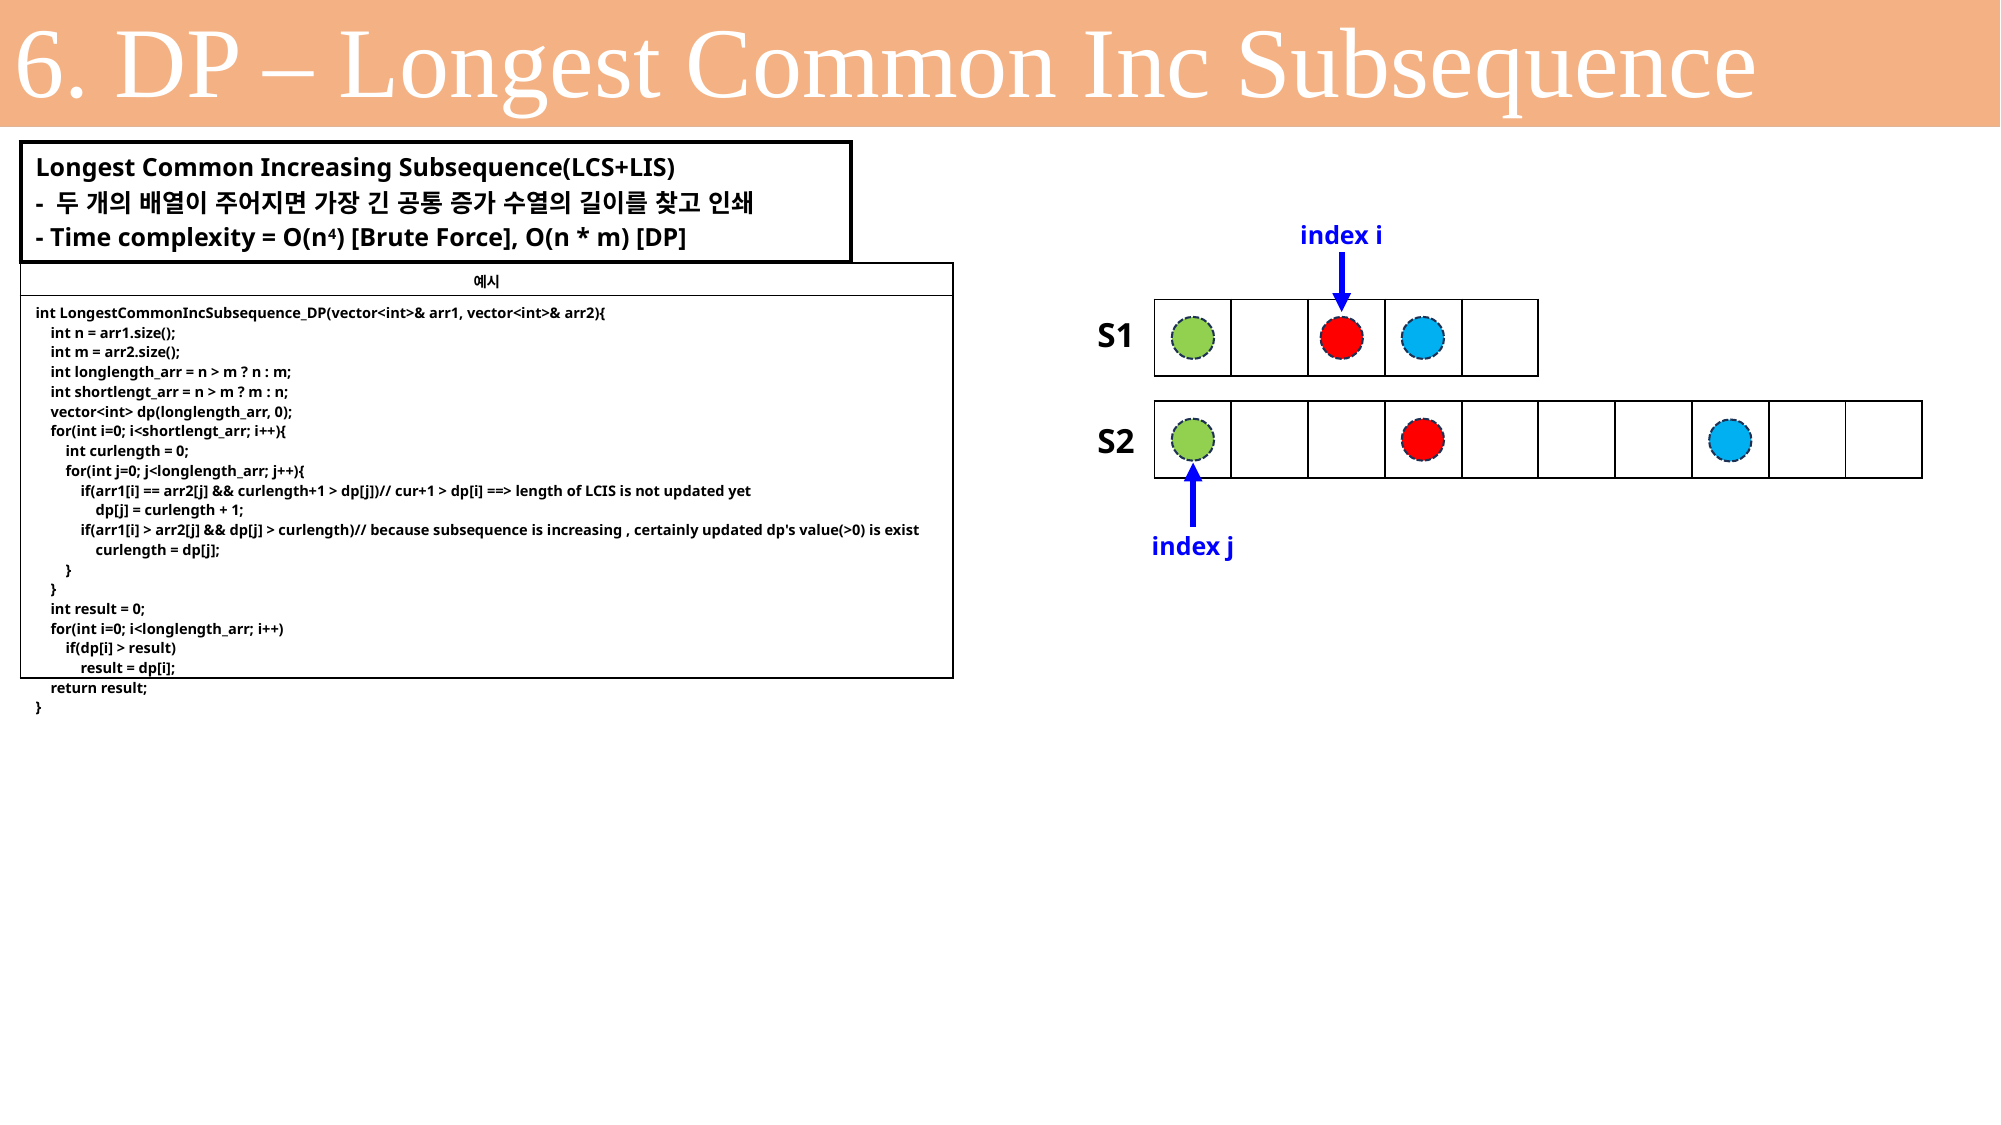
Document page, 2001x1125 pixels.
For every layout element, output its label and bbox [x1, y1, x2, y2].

table_header [1309, 402, 1384, 477]
text_box [1275, 219, 1408, 250]
table_header [1616, 402, 1691, 477]
table_header [21, 264, 952, 295]
table_header [1386, 402, 1461, 477]
table_header [1232, 402, 1307, 477]
text_box [1170, 417, 1216, 527]
text_box [1400, 417, 1446, 462]
table_header [1309, 300, 1384, 375]
text_box [1170, 315, 1216, 360]
text_box [0, 0, 2000, 128]
table_header [1155, 300, 1230, 375]
table_header [1155, 402, 1230, 477]
table_header [23, 144, 849, 260]
table_header [1539, 402, 1614, 477]
text_box [1708, 418, 1753, 463]
table_header [1463, 300, 1537, 375]
table_header [1846, 402, 1921, 477]
table_header [1693, 402, 1768, 477]
table_header [1463, 402, 1537, 477]
text_box [1067, 420, 1166, 461]
text_box [1067, 314, 1166, 355]
text_box [1126, 530, 1260, 561]
table_header [1386, 300, 1461, 375]
text_box [1319, 315, 1364, 360]
table_cell [21, 296, 952, 677]
text_box [1400, 315, 1446, 360]
table_header [1232, 300, 1307, 375]
table_header [1770, 402, 1845, 477]
